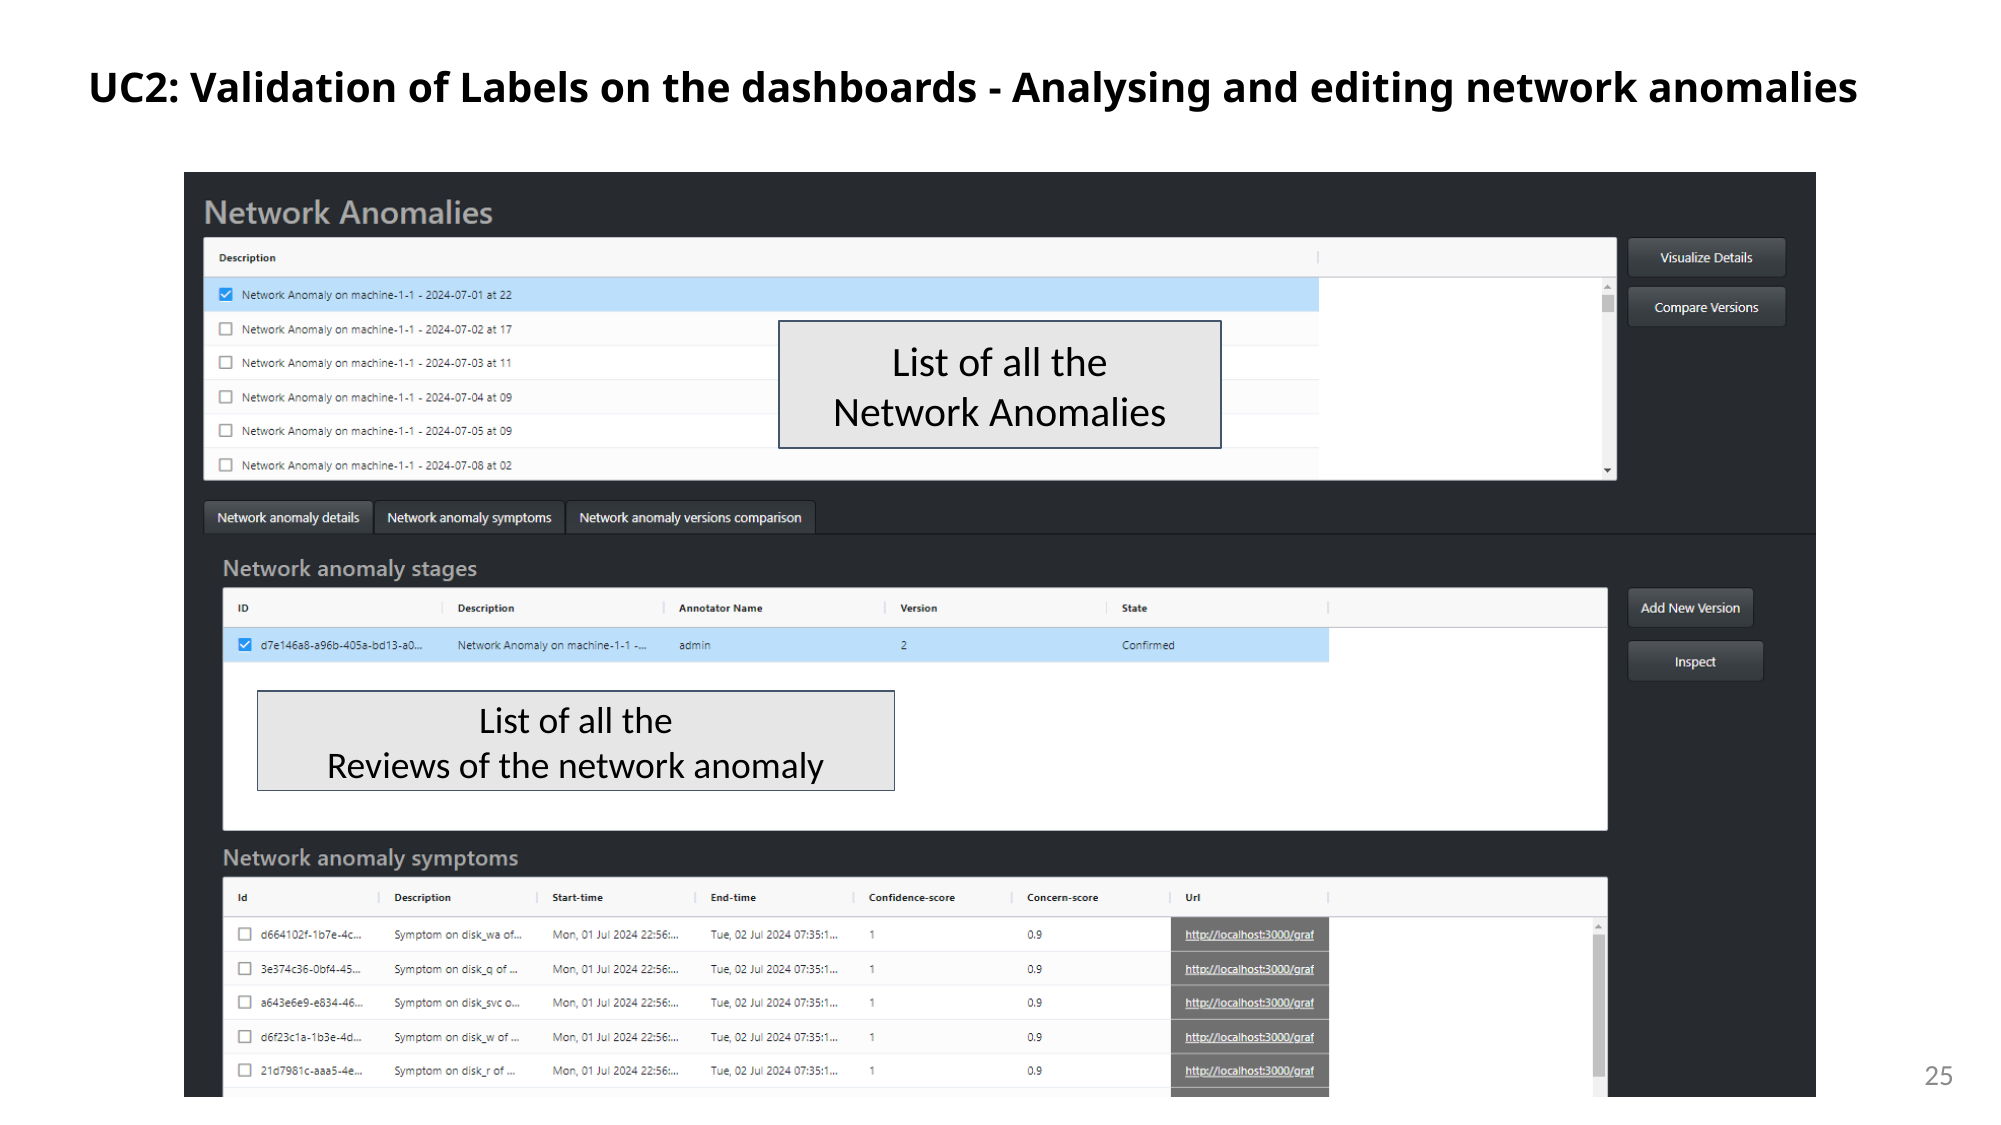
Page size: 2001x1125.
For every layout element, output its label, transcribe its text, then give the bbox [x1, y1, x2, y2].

title UC2: Validation of Labels on the dashboards - Analysing and editing network anomalies [68, 47, 1932, 173]
slide_number 25 [1900, 1043, 1969, 1104]
picture [184, 172, 1816, 1097]
